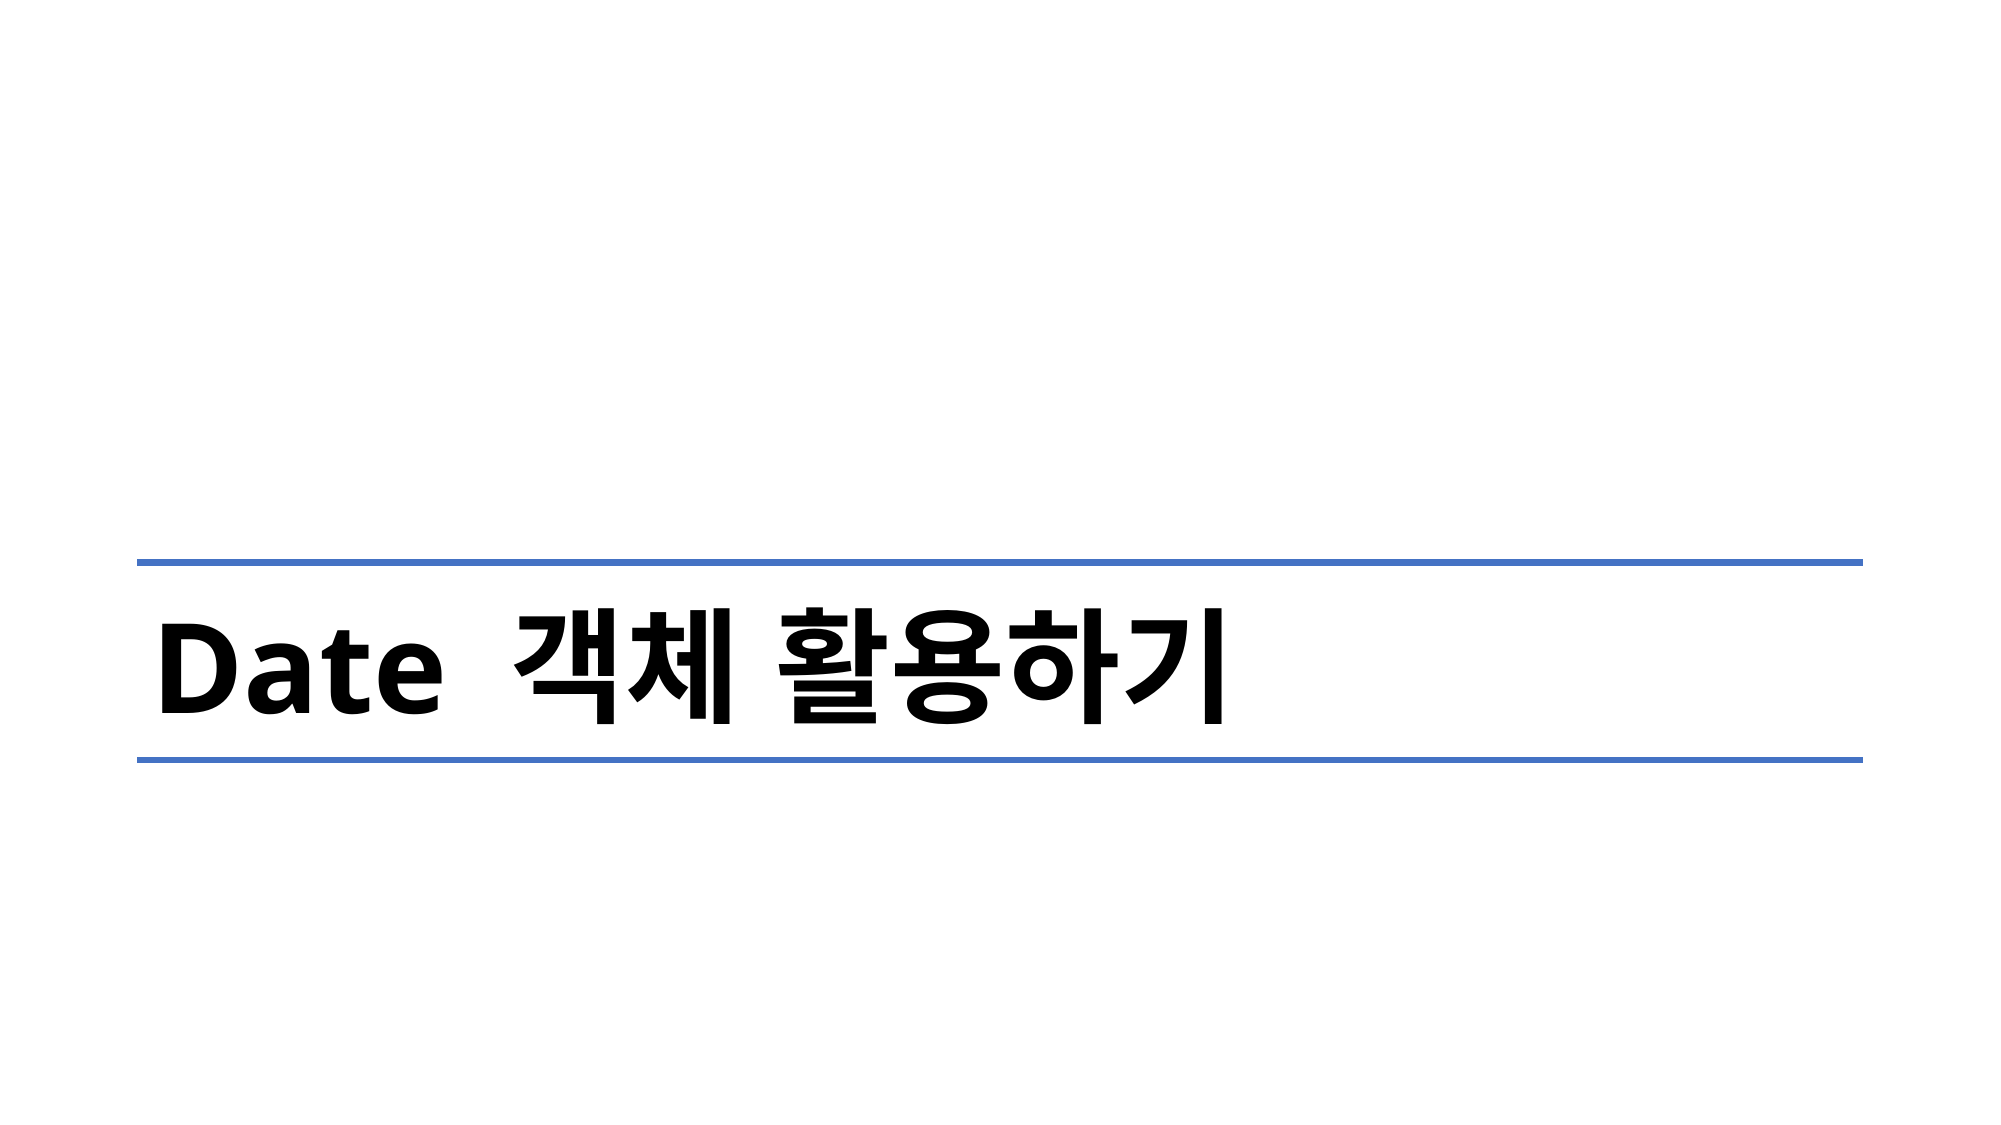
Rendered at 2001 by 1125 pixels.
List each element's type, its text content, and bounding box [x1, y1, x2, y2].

title Date 객체 활용하기 [136, 280, 1862, 749]
